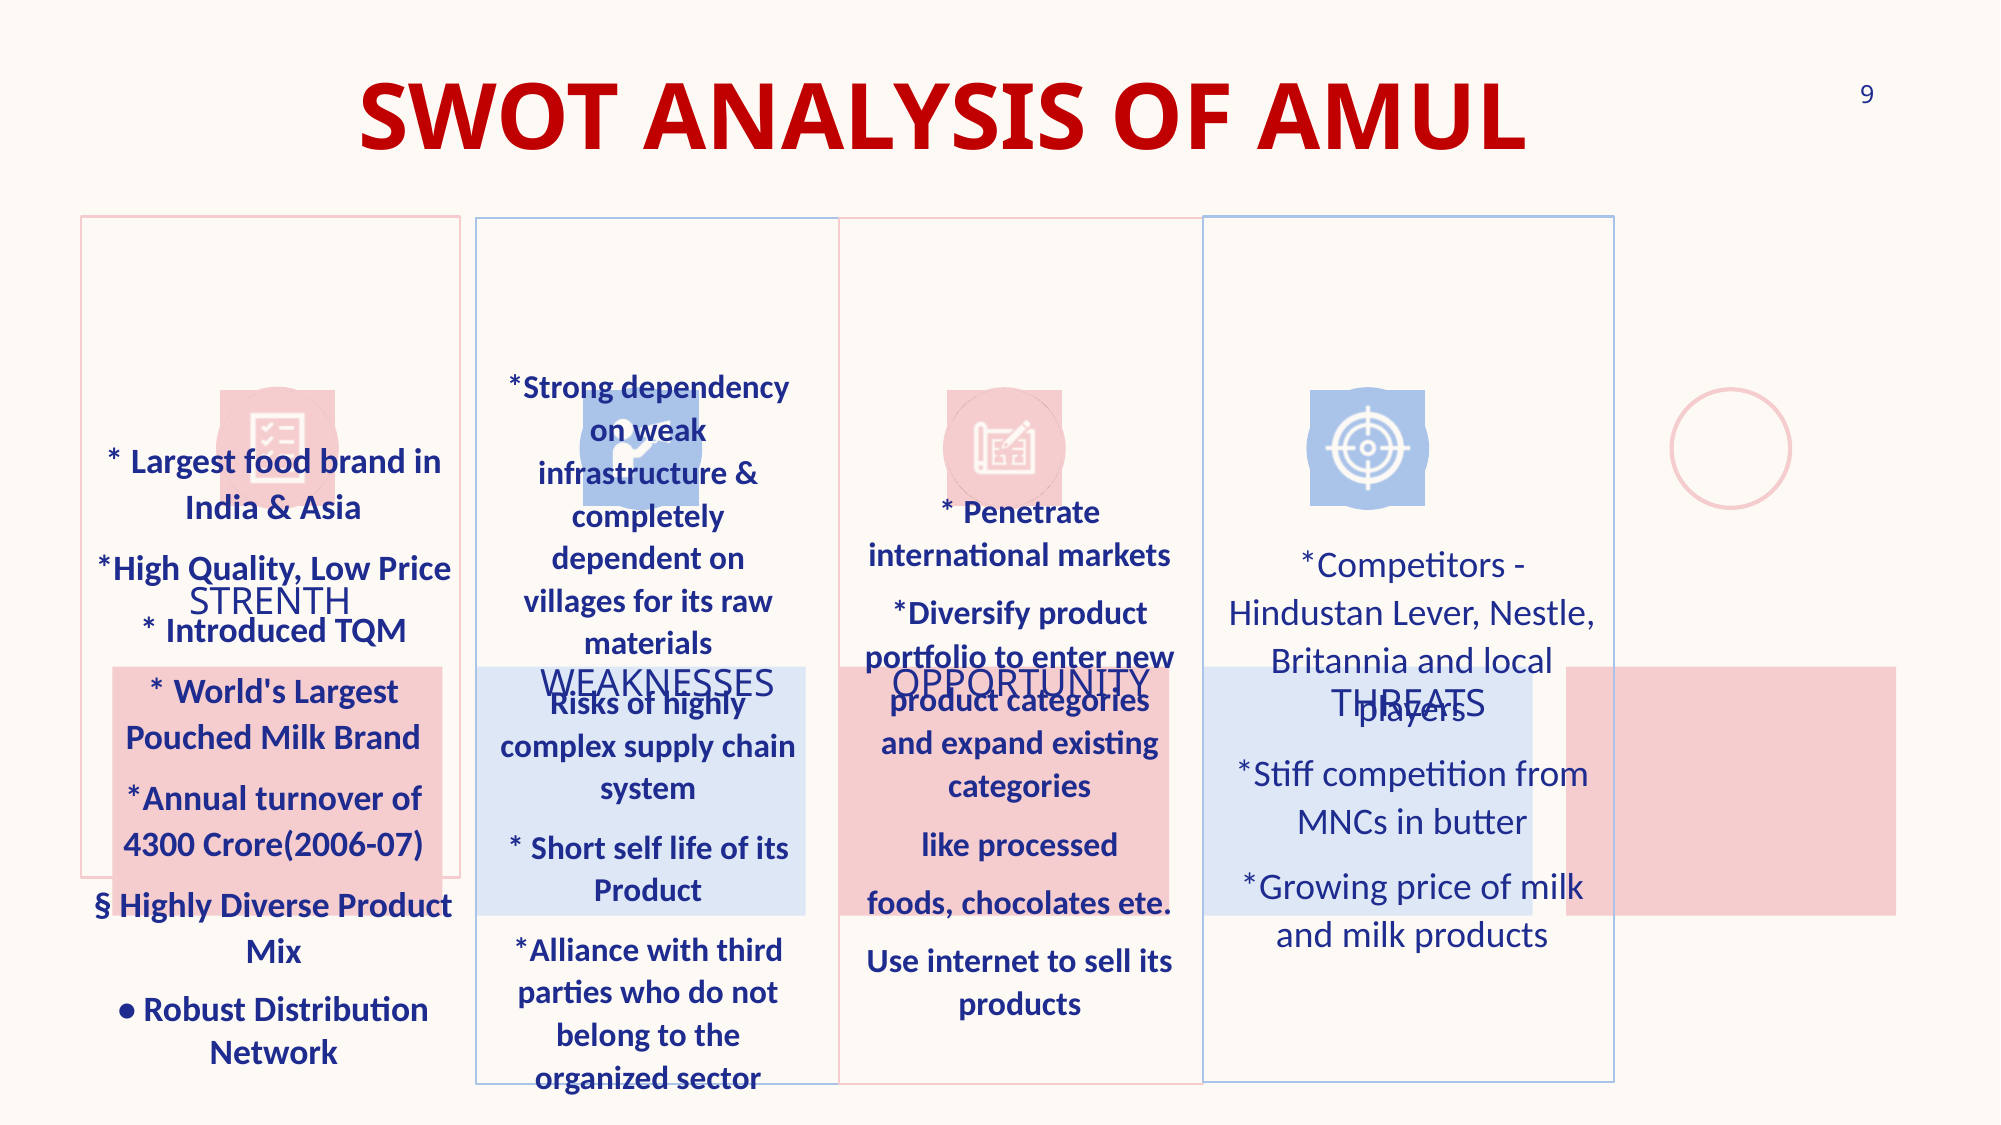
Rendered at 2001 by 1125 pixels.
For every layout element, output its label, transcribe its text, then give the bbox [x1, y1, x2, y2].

list opportunity [839, 218, 1203, 1084]
list threats [1202, 216, 1615, 1083]
text_box 9 [1712, 75, 1875, 116]
list *Competitors - Hindustan Lever, Nestle, Britannia and local players *Stiff competition from MNCs in butter *Growing price of milk and milk products [1210, 422, 1615, 1069]
picture [1309, 390, 1426, 506]
list *Strong dependency on weak infrastructure & completely dependent on villages for its raw materials Risks of highly complex supply chain system * Short self life of its Product *Alliance with third parties who do not belong to the organized sector [483, 390, 814, 1069]
picture [219, 390, 336, 506]
title swot analysis of amul [24, 50, 1863, 175]
list strenth [80, 216, 460, 422]
list * Largest food brand in India & Asia *High Quality, Low Price * Introduced TQM * World's Largest Pouched Milk Brand *Annual turnover of 4300 Crore(2006-07) § Highly Diverse Product Mix • Robust Distribution Network [78, 422, 469, 1084]
picture [946, 390, 1063, 506]
list * Penetrate international markets *Diversify product portfolio to enter new product categories and expand existing categories like processed foods, chocolates ete. Use internet to sell its products [846, 440, 1193, 1069]
list weaknesses [475, 218, 839, 1084]
picture [583, 390, 699, 506]
